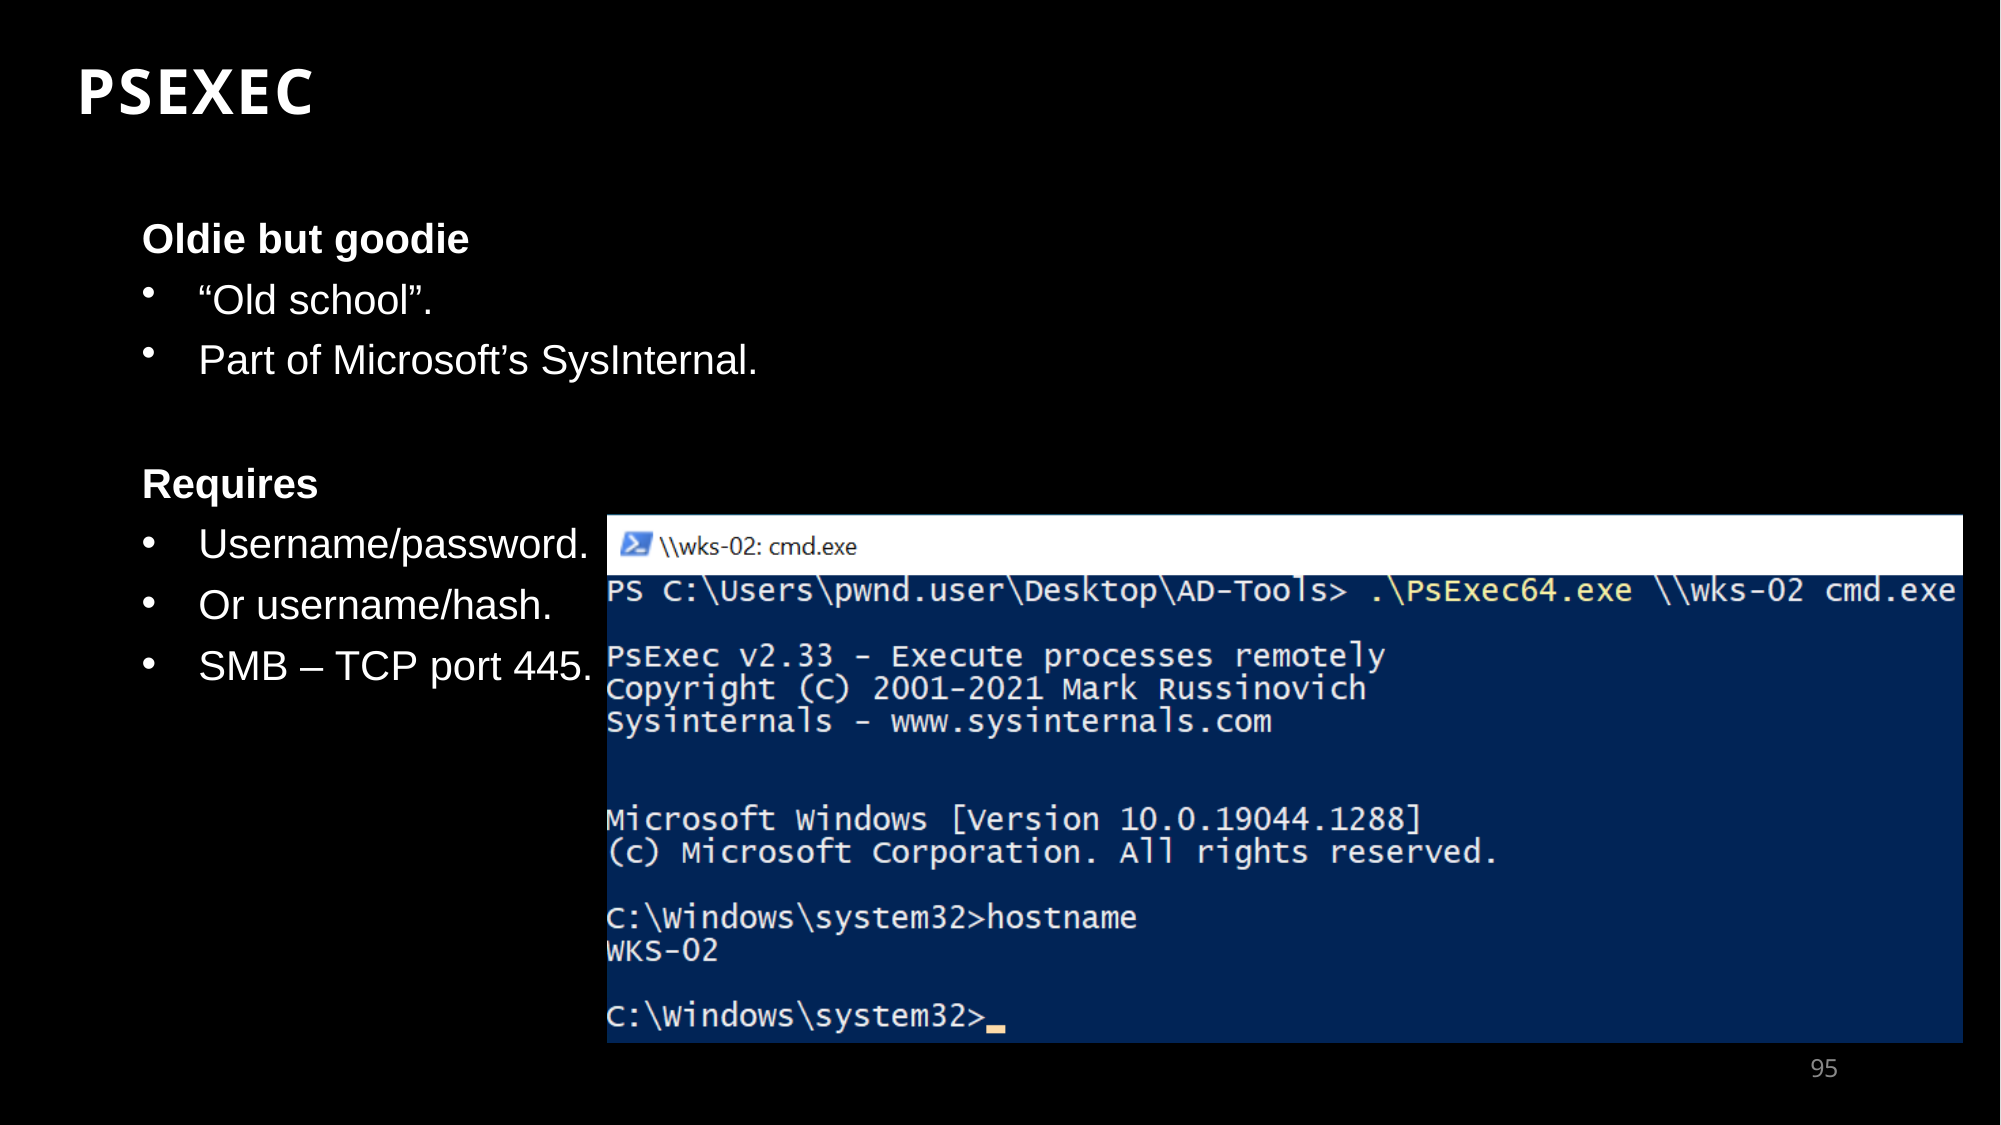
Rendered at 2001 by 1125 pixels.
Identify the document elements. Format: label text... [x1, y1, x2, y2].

picture [606, 514, 1963, 1043]
slide_number 100 [897, 1051, 1887, 1125]
title PSEXEC [56, 49, 1944, 240]
text_box Oldie but goodie “Old school”. Part of Microsoft’s SysInternal. Requires Username/password. Or username/hash. SMB – TCP port 445. [139, 199, 762, 689]
